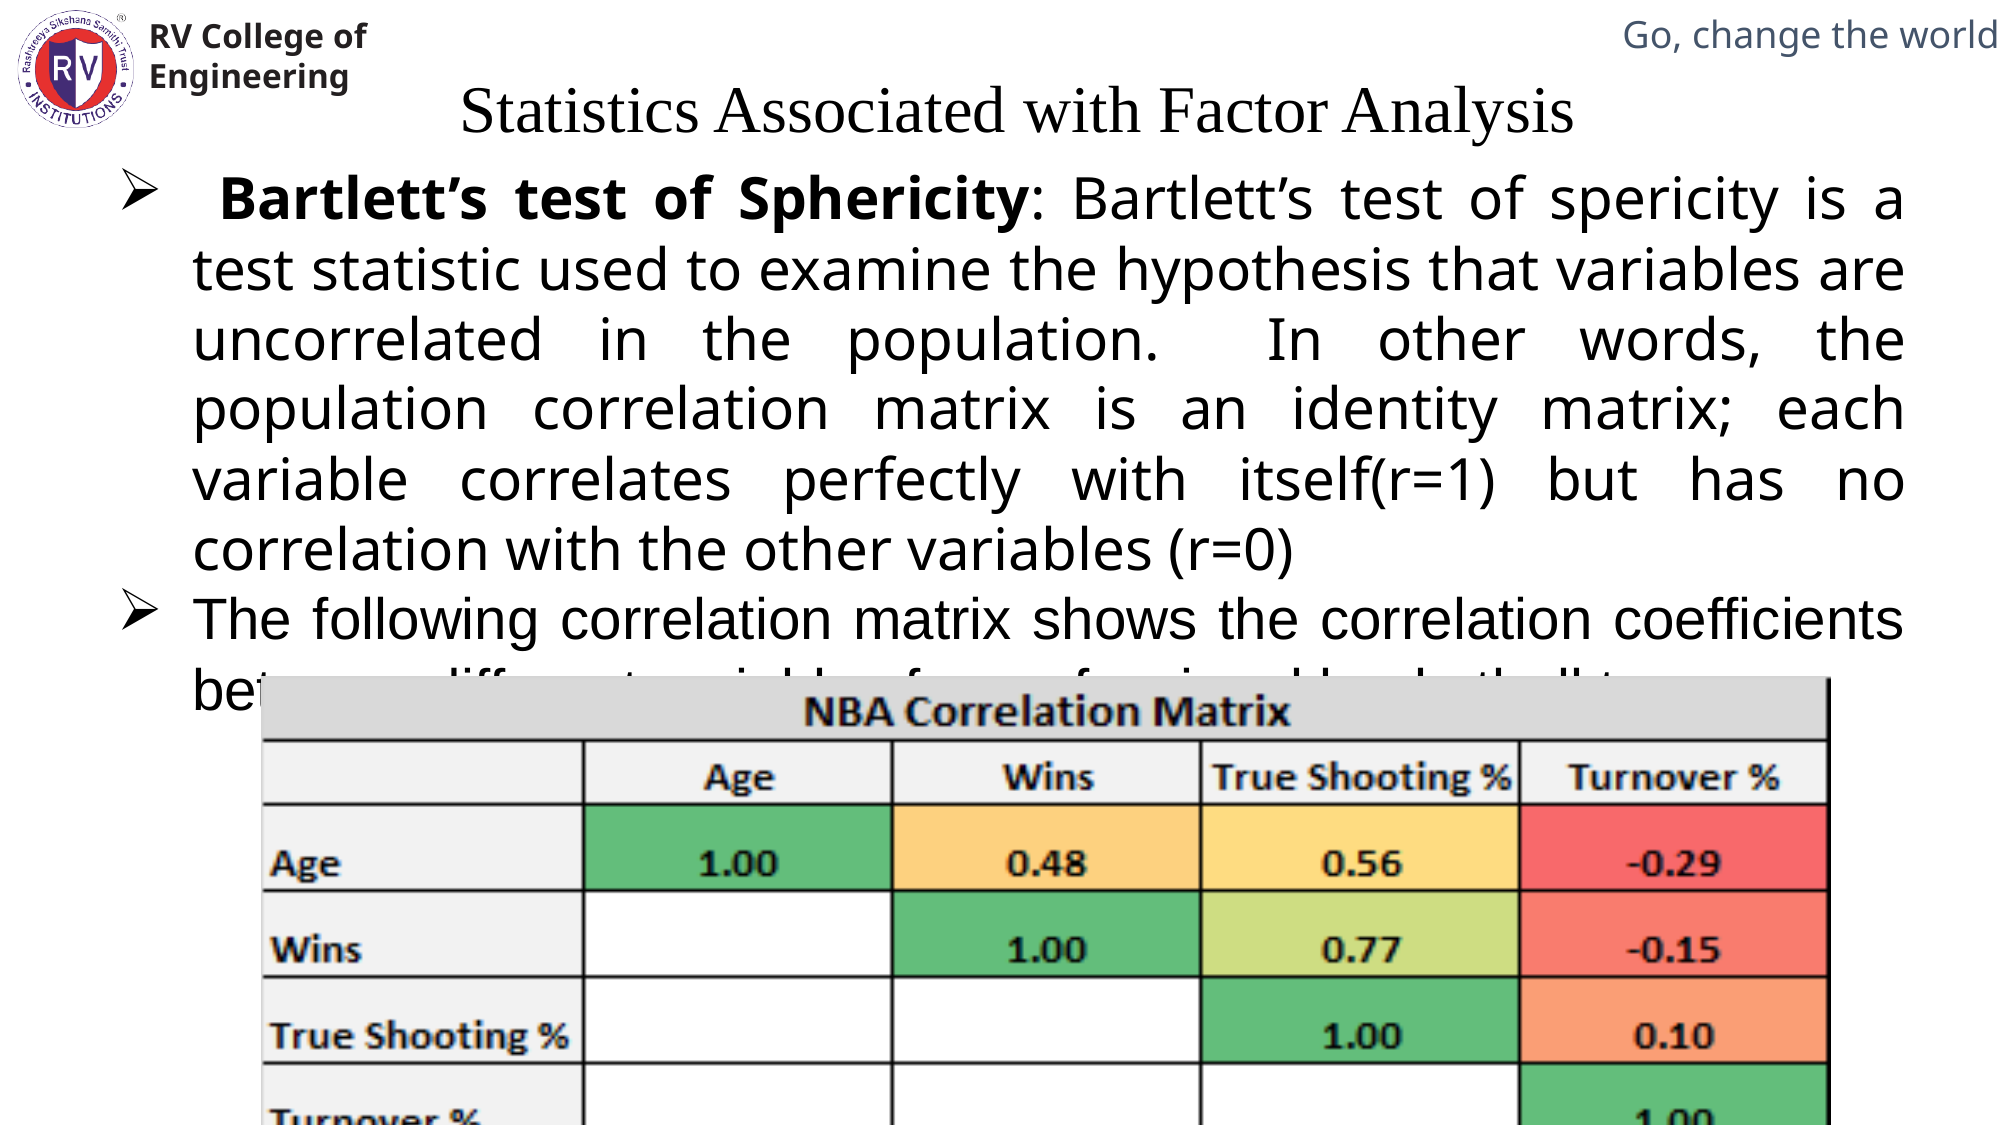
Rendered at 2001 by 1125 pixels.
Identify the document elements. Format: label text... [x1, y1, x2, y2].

picture [17, 10, 134, 128]
picture [261, 676, 1831, 1125]
text_box Statistics Associated with Factor Analysis [261, 58, 1793, 154]
text_box Bartlett’s test of Sphericity: Bartlett’s test of spericity is a test statistic used to examine the hypothesis that variables are uncorrelated in the population. In other words, the population correlation matrix is an identity matrix; each variable correlates perfectly with itself(r=1) but has no correlation with the other variables (r=0) The following correlation matrix shows the correlation coefficients between different variables for professional basketball teams. [102, 154, 1922, 729]
